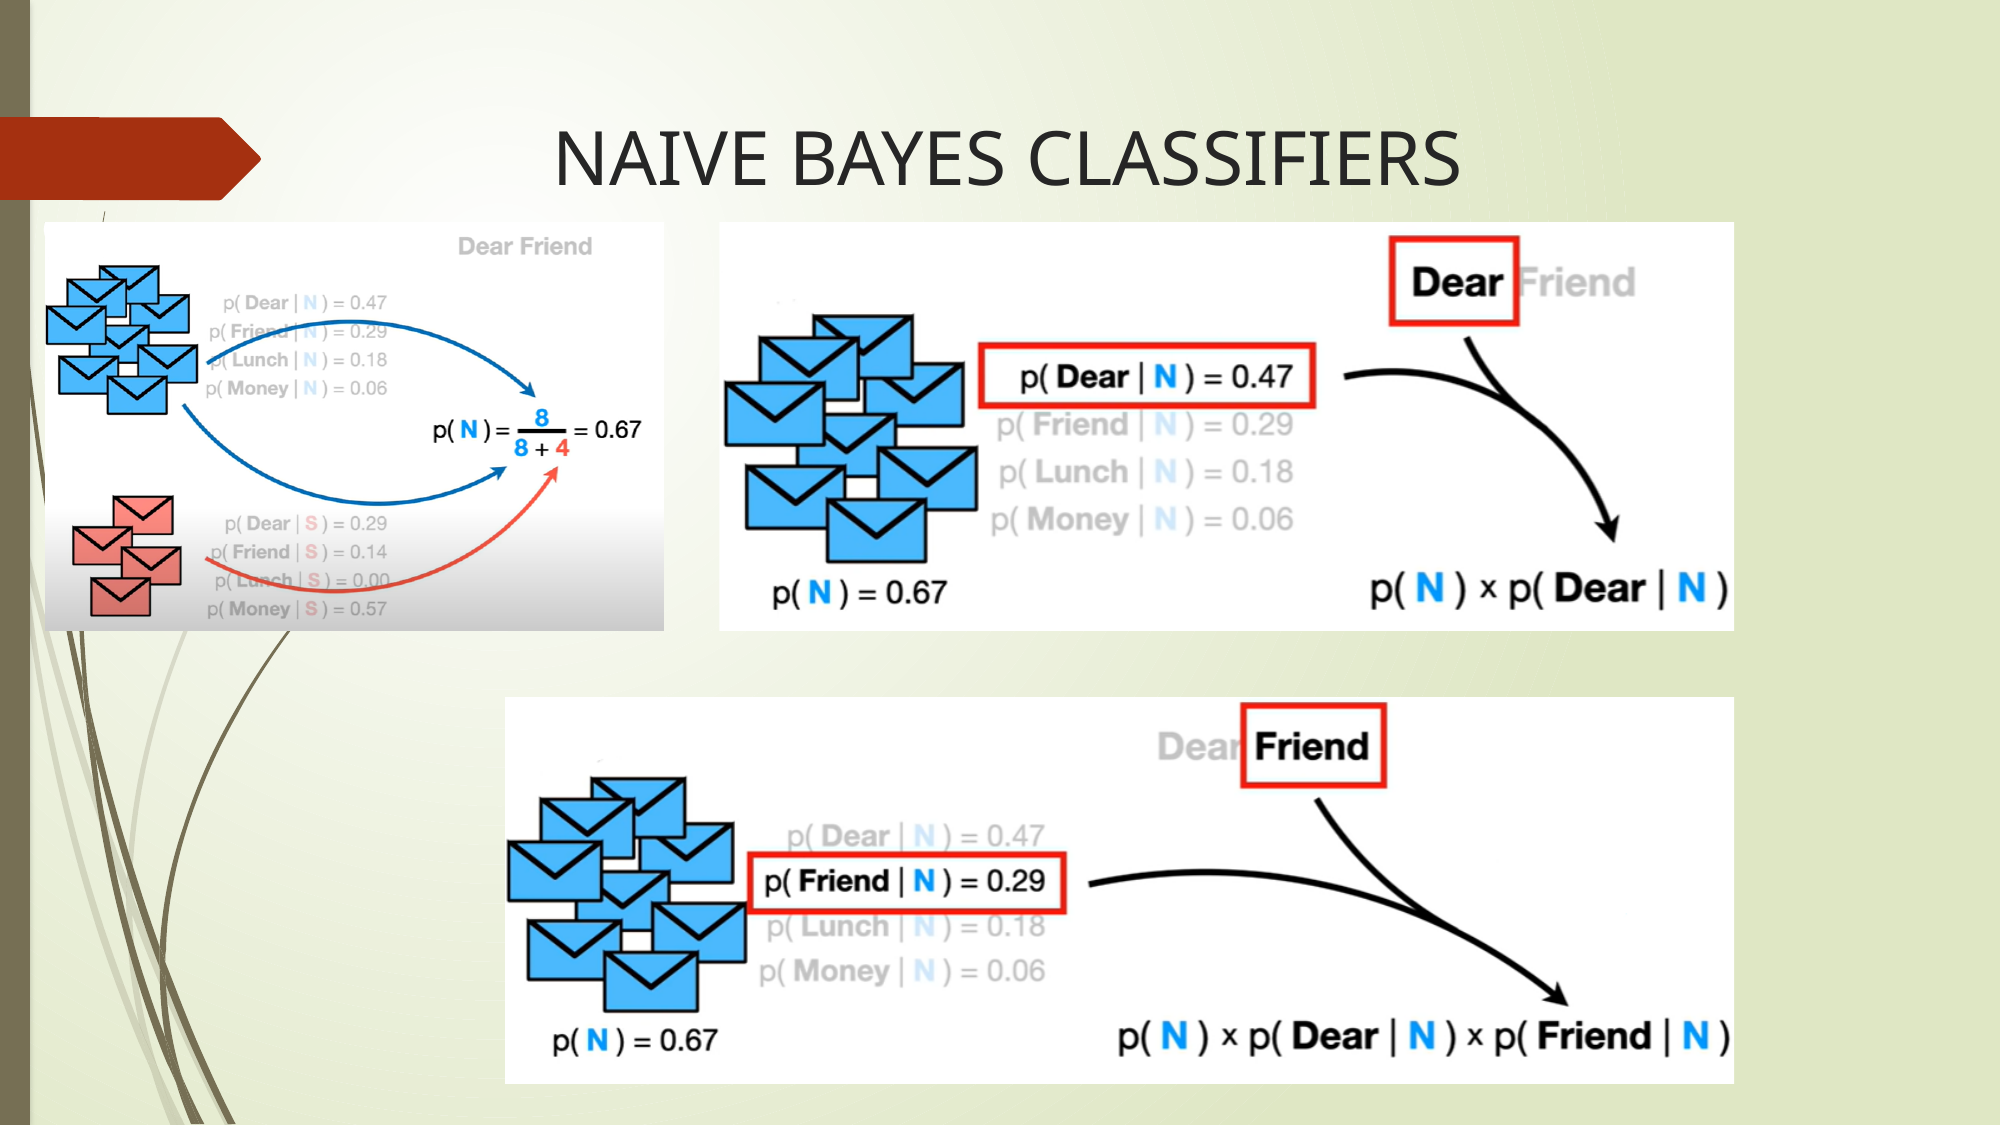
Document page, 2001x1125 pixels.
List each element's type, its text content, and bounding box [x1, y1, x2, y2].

picture [719, 222, 1735, 631]
picture [42, 222, 665, 631]
title NAIVE BAYES CLASSIFIERS [129, 102, 1888, 313]
picture [504, 696, 1735, 1084]
